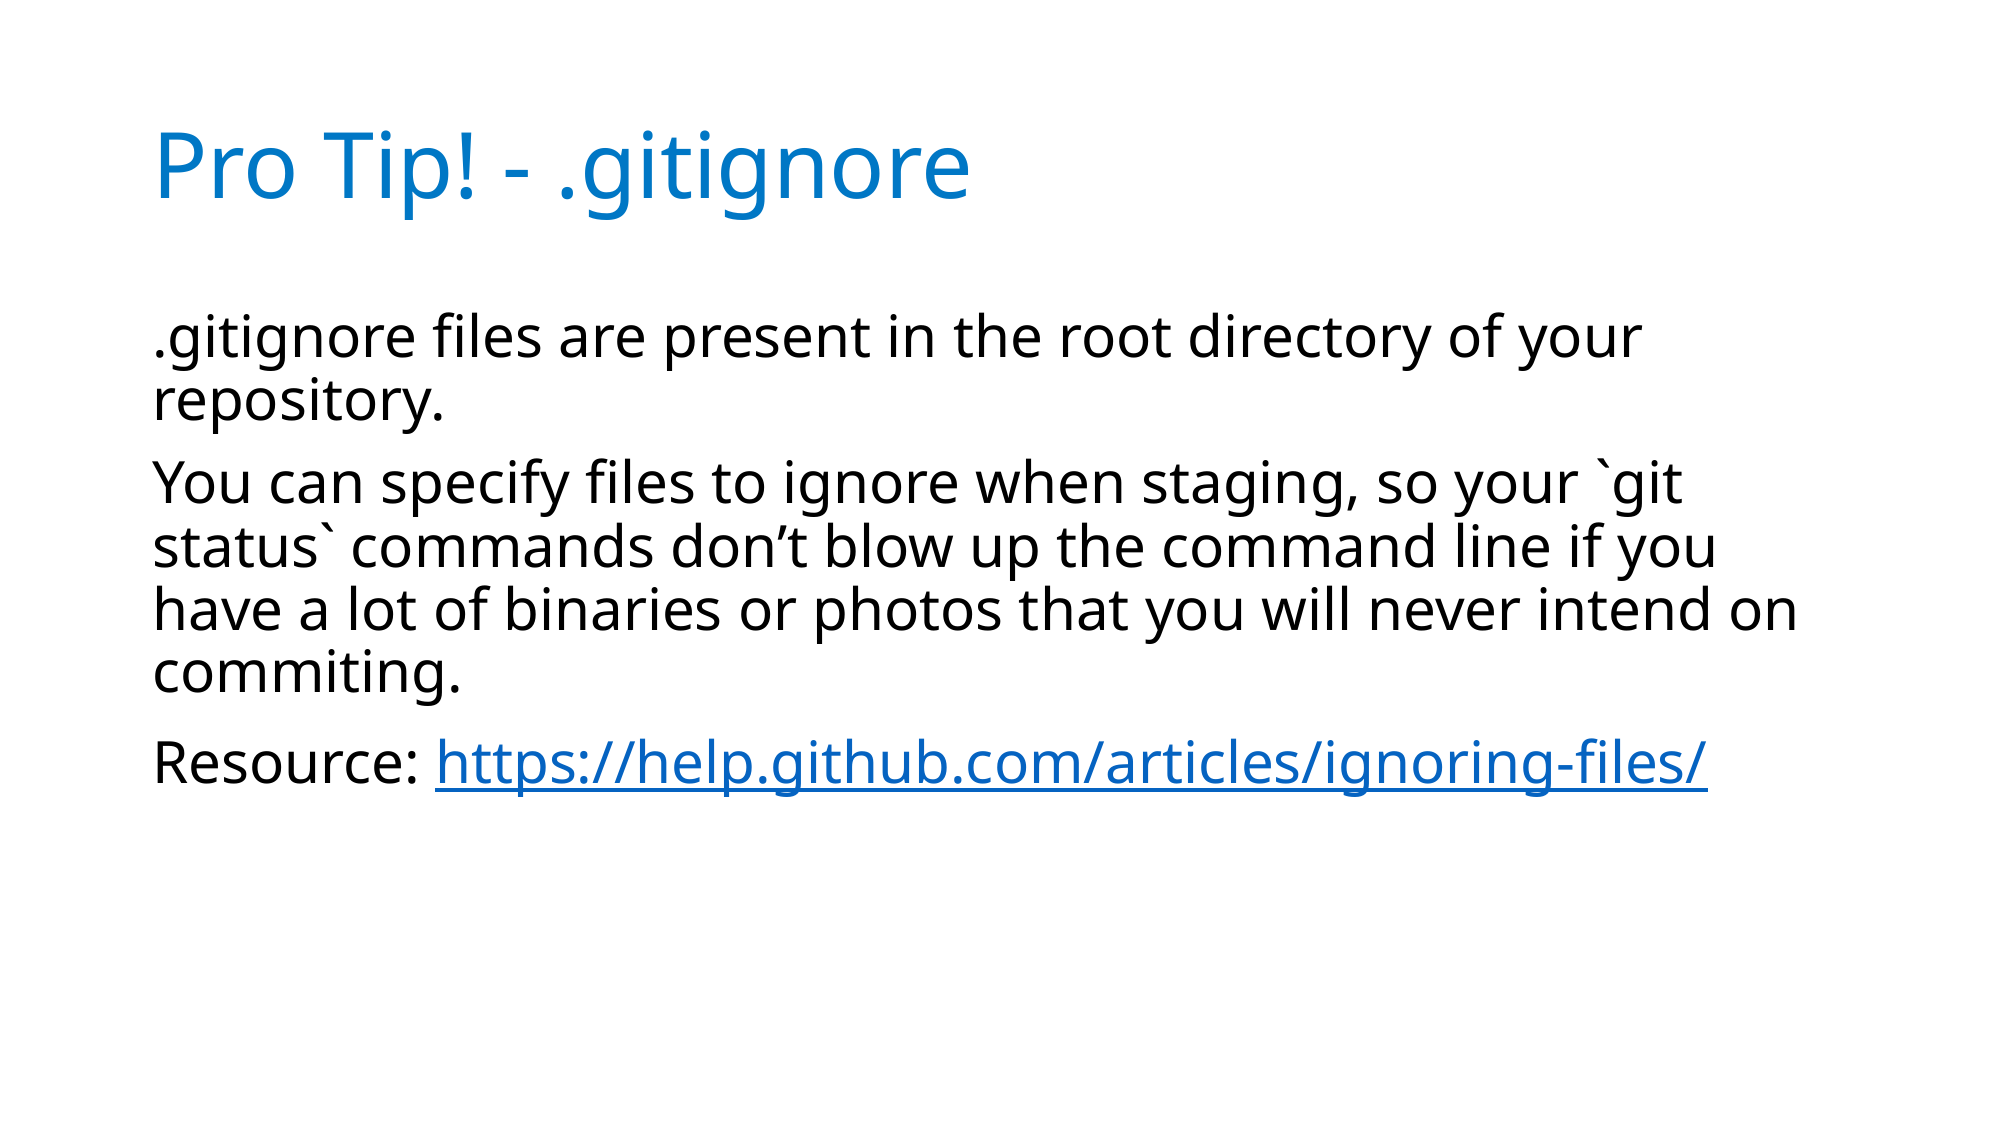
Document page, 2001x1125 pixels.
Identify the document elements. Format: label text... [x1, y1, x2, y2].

title Pro Tip! - .gitignore [137, 59, 1863, 278]
list .gitignore files are present in the root directory of your repository. You can specify files to ignore when staging, so your `git status` commands don’t blow up the command line if you have a lot of binaries or photos that you will never intend on commiting. Resource: https://help.github.com/articles/ignoring-files/ [137, 299, 1863, 1014]
